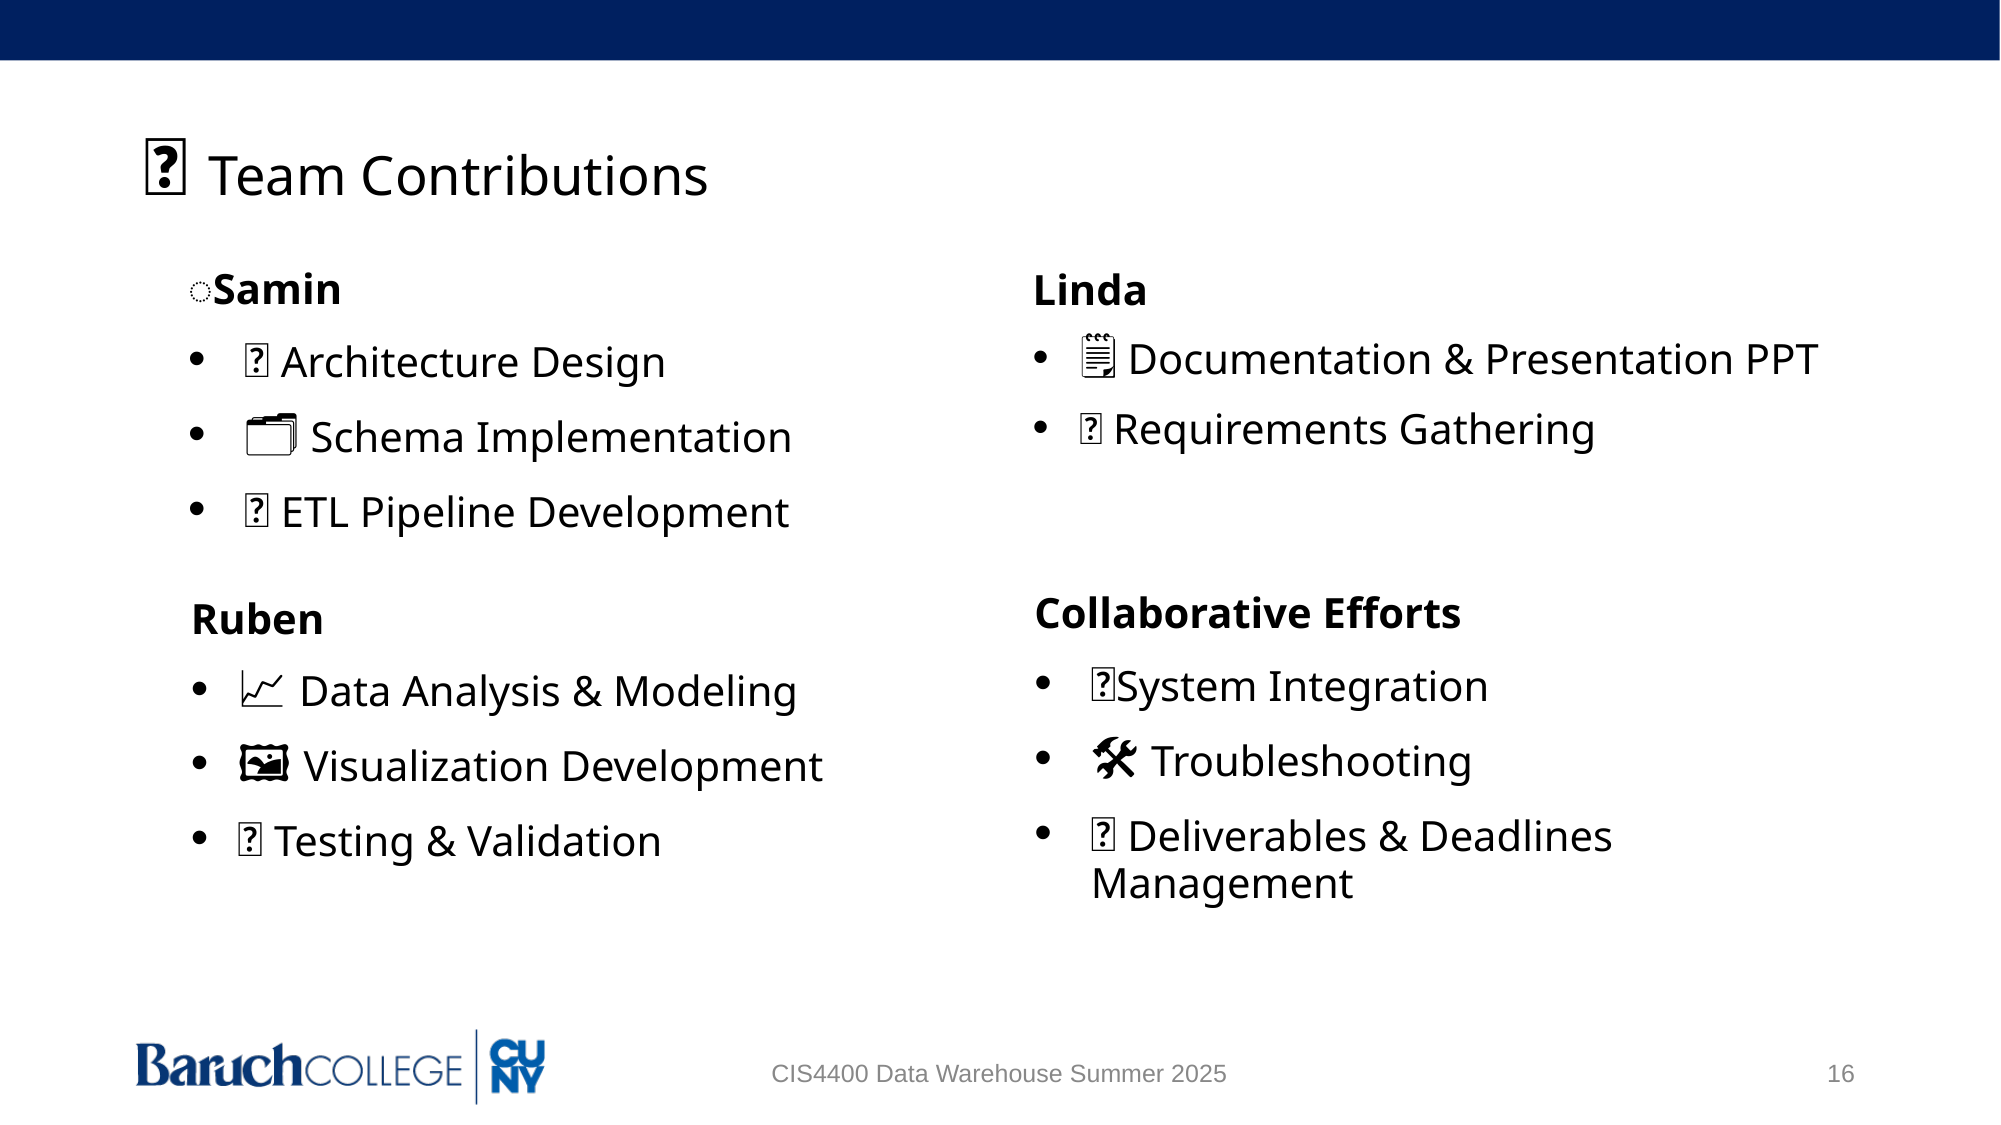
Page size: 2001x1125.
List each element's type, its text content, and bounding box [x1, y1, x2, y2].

text_box Ruben 📈 Data Analysis & Modeling 🖼️ Visualization Development ✅ Testing & Validation [183, 585, 871, 986]
text_box CIS4400 Data Warehouse Summer 2025 [669, 1050, 1330, 1095]
text_box Collaborative Efforts 🔧System Integration 🛠️ Troubleshooting 📅 Deliverables & Deadlines Management [1026, 585, 1840, 960]
text_box ️Samin 🧱 Architecture Design 🗂️ Schema Implementation 🔄 ETL Pipeline Development [173, 261, 971, 586]
text_box [0, 0, 2000, 61]
picture [115, 1029, 567, 1105]
title 👥 Team Contributions [136, 61, 1863, 278]
text_box Linda 🗒️ Documentation & Presentation PPT 📝 Requirements Gathering [1017, 261, 1935, 660]
slide_number 16 [1817, 1050, 1863, 1095]
